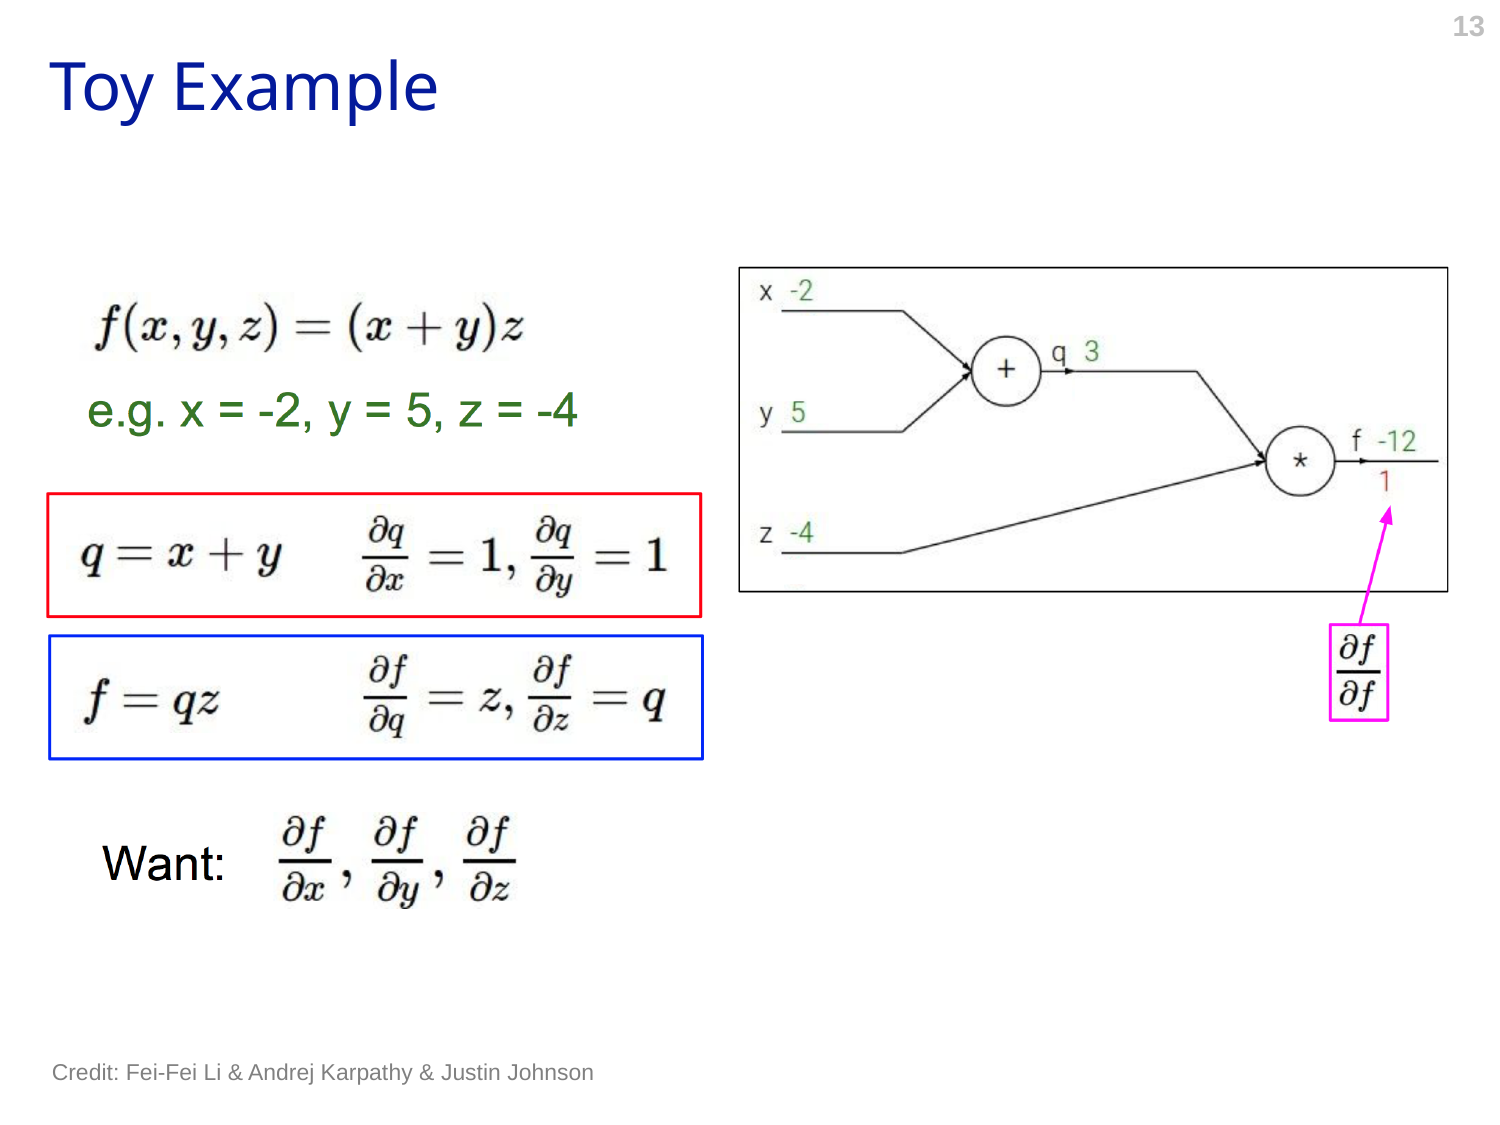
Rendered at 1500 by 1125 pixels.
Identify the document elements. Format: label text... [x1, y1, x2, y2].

text_box Credit: Fei-Fei Li & Andrej Karpathy & Justin Johnson [37, 1049, 610, 1092]
title Toy Example [34, 27, 1466, 141]
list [34, 245, 1466, 967]
